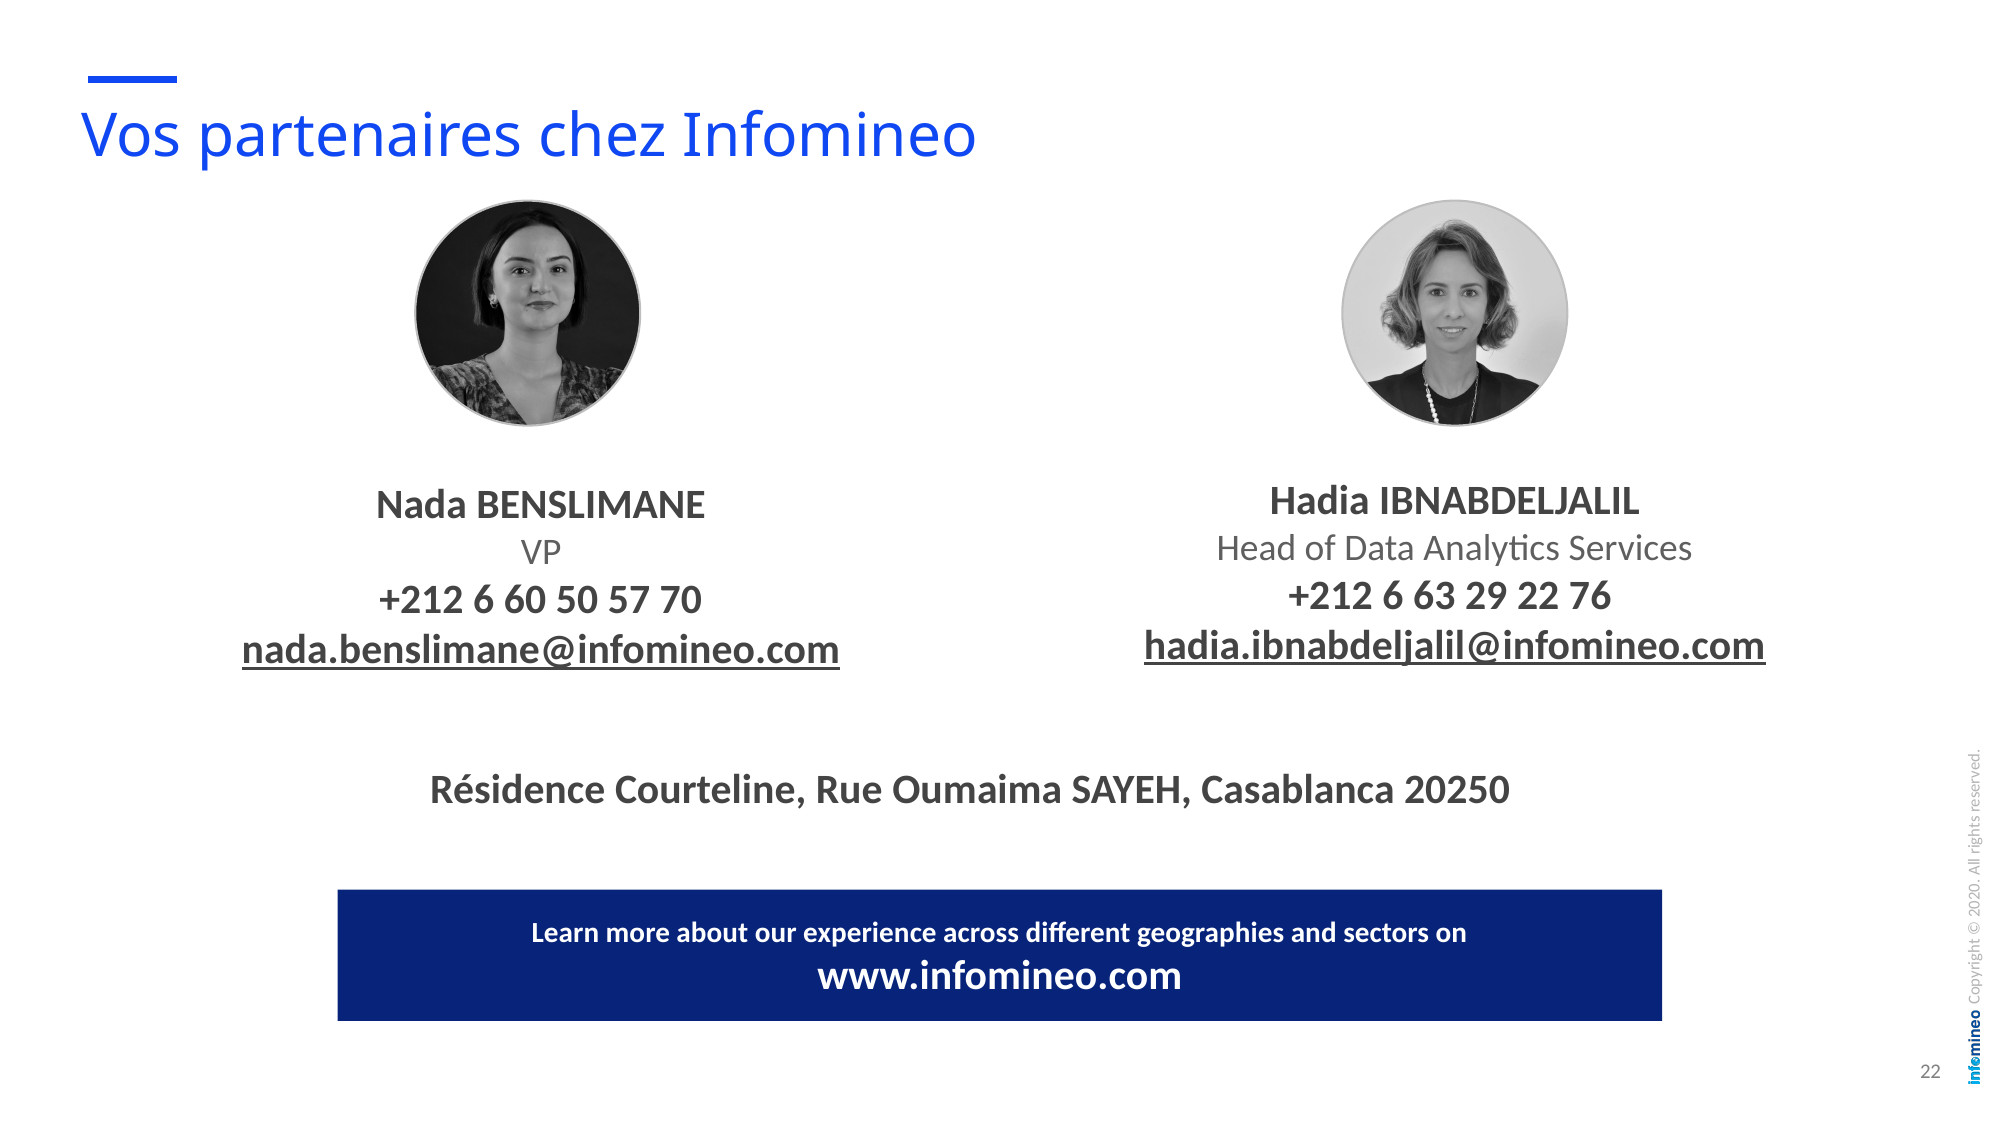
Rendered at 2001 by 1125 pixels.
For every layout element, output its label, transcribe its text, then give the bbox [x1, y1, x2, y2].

picture [1342, 200, 1568, 426]
text_box Nada BENSLIMANE VP +212 6 60 50 57 70 nada.benslimane@infomineo.com [152, 469, 930, 680]
title Vos partenaires chez Infomineo [81, 103, 1560, 292]
text_box Learn more about our experience across different geographies and sectors on www.infomineo.com [337, 889, 1663, 1022]
text_box Hadia IBNABDELJALIL Head of Data Analytics Services +212 6 63 29 22 76 hadia.ibnabdeljalil@infomineo.com [1066, 464, 1843, 675]
picture [415, 200, 641, 426]
text_box Résidence Courteline, Rue Oumaima SAYEH, Casablanca 20250 [415, 754, 1968, 820]
picture [1969, 1011, 1980, 1066]
